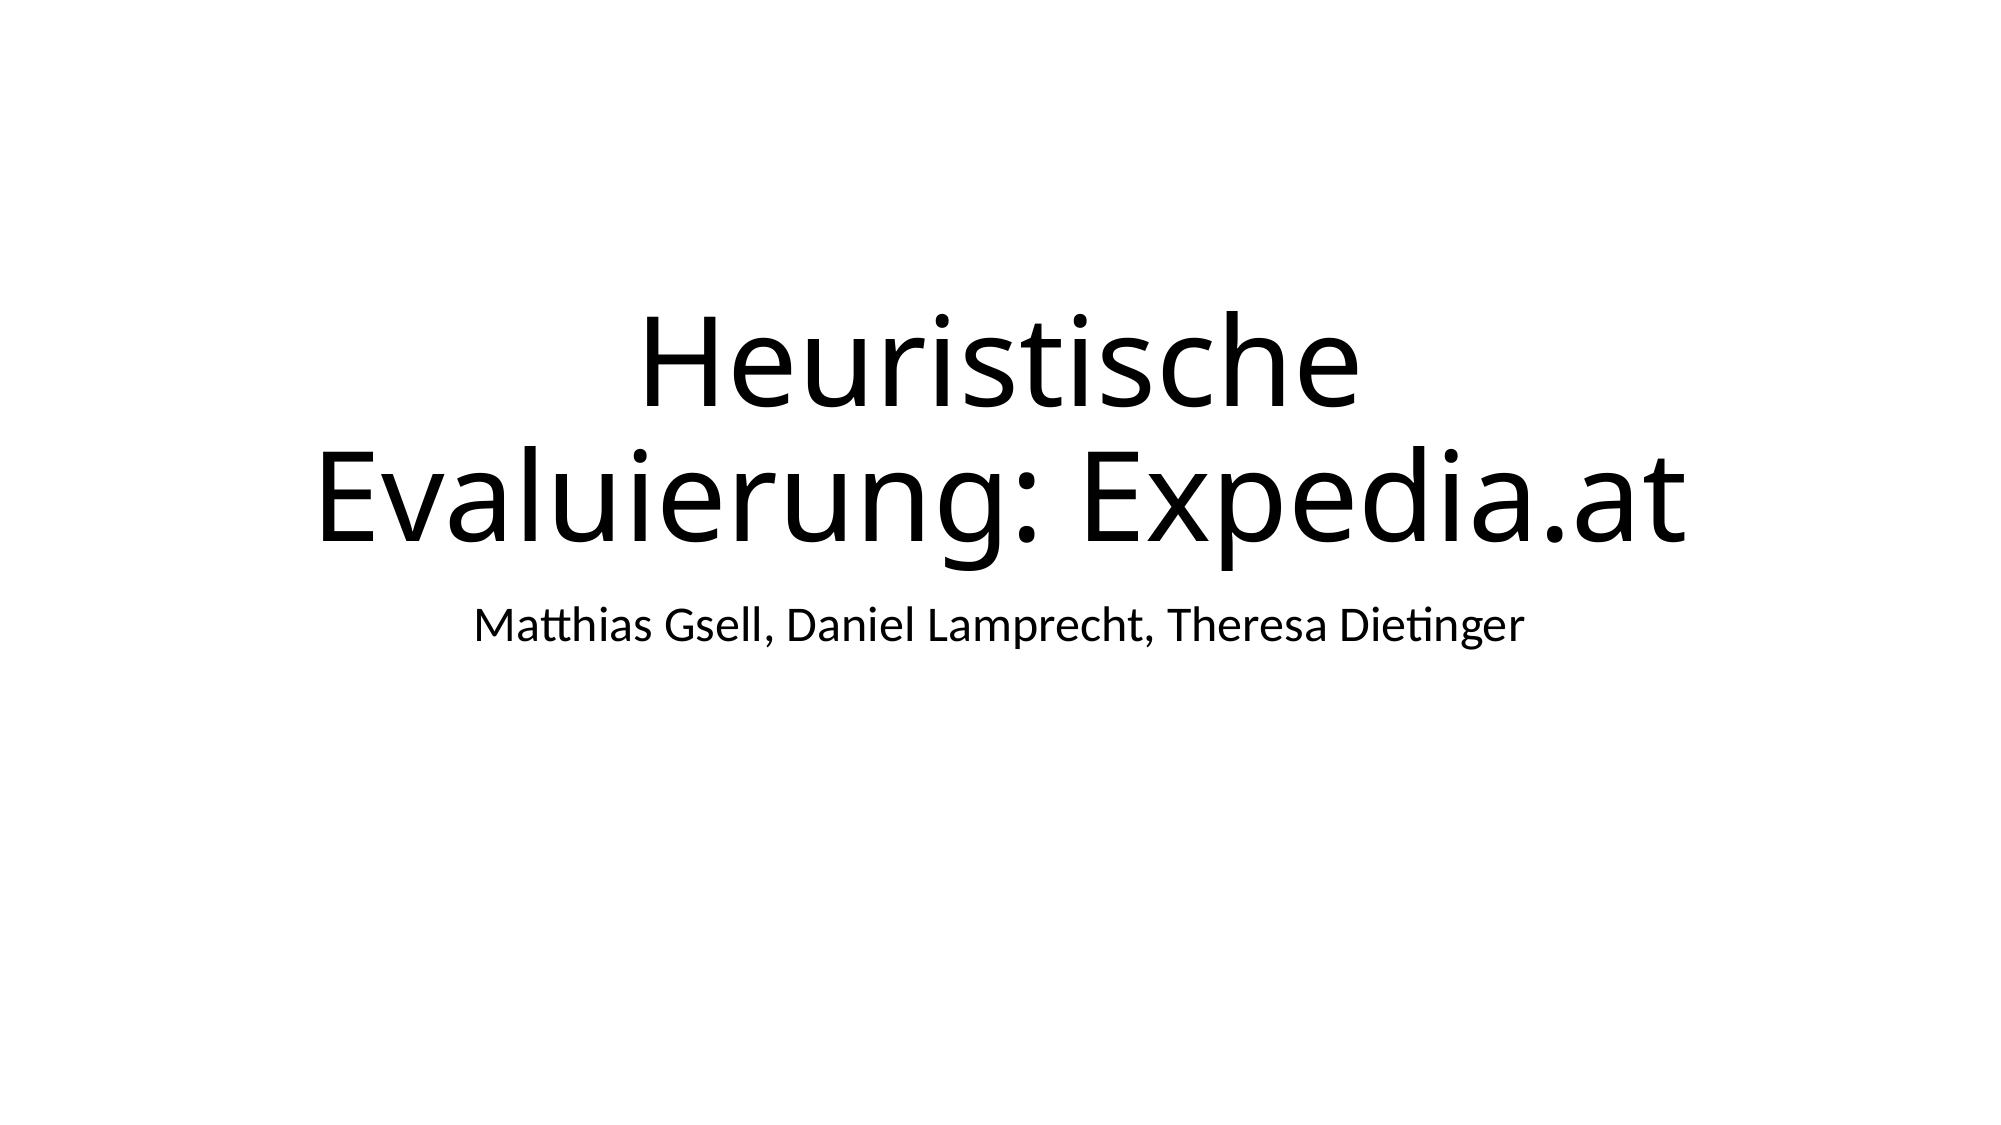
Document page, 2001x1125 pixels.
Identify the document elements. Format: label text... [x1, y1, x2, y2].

title Heuristische Evaluierung: Expedia.at [249, 184, 1750, 576]
subtitle Matthias Gsell, Daniel Lamprecht, Theresa Dietinger [249, 590, 1750, 863]
